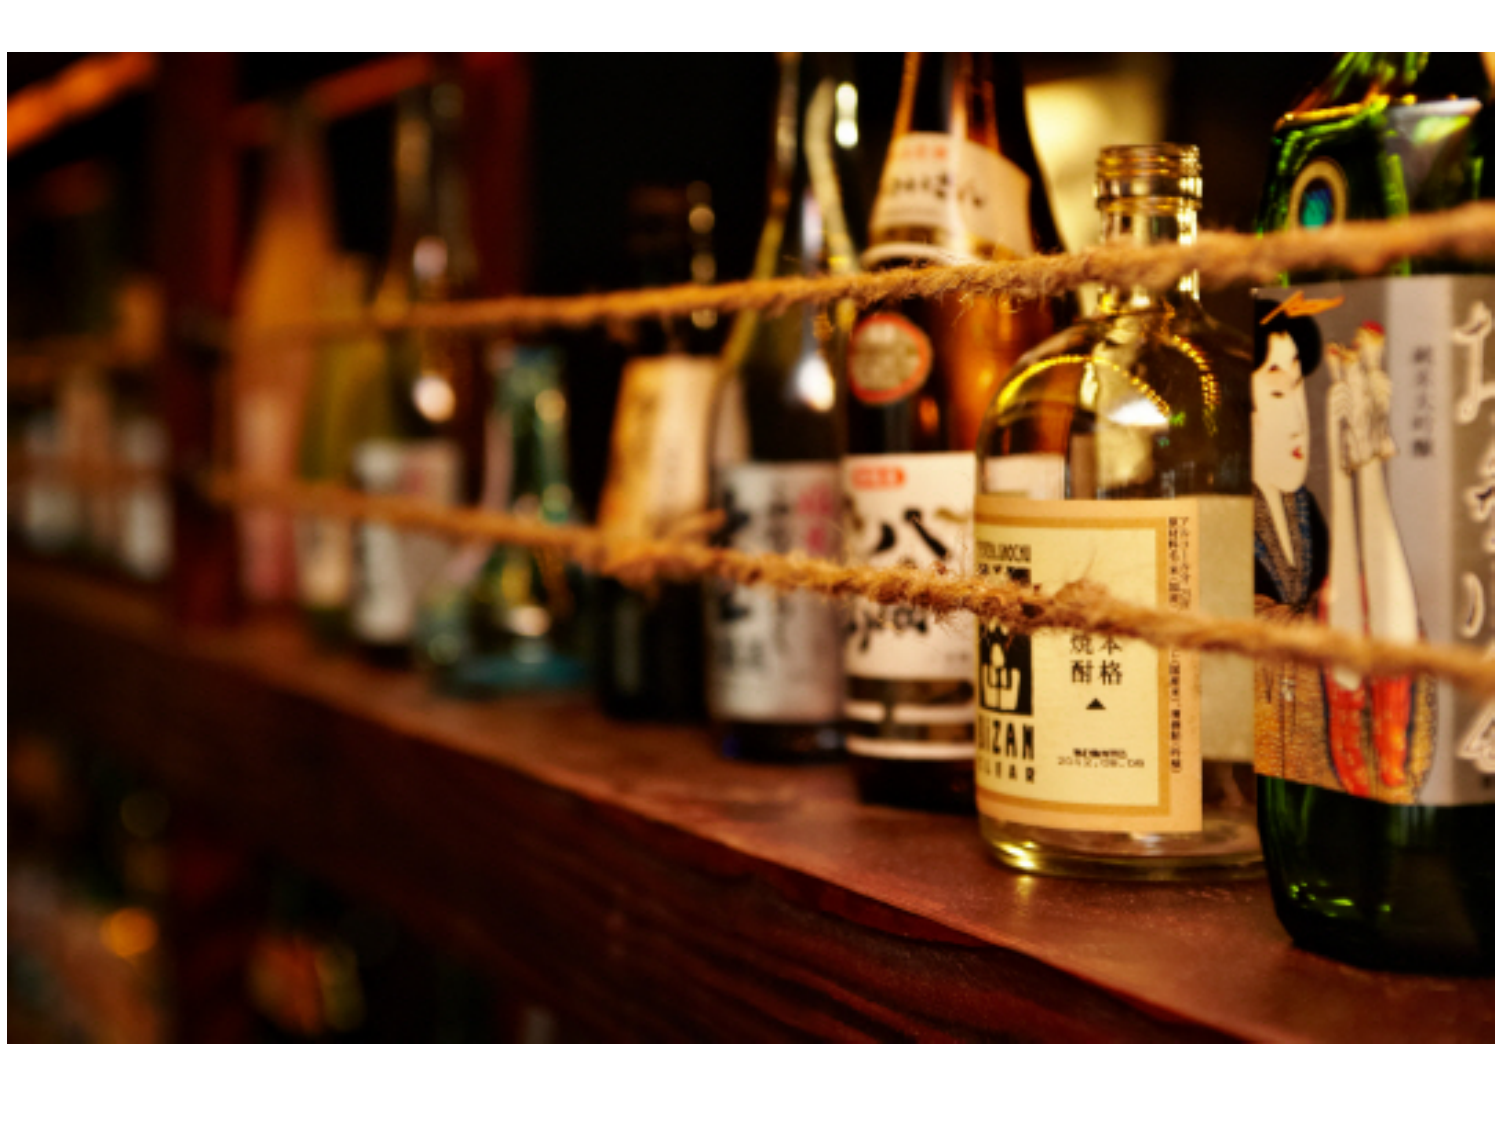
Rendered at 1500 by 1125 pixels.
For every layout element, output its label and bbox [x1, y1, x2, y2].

picture [7, 52, 1495, 1044]
